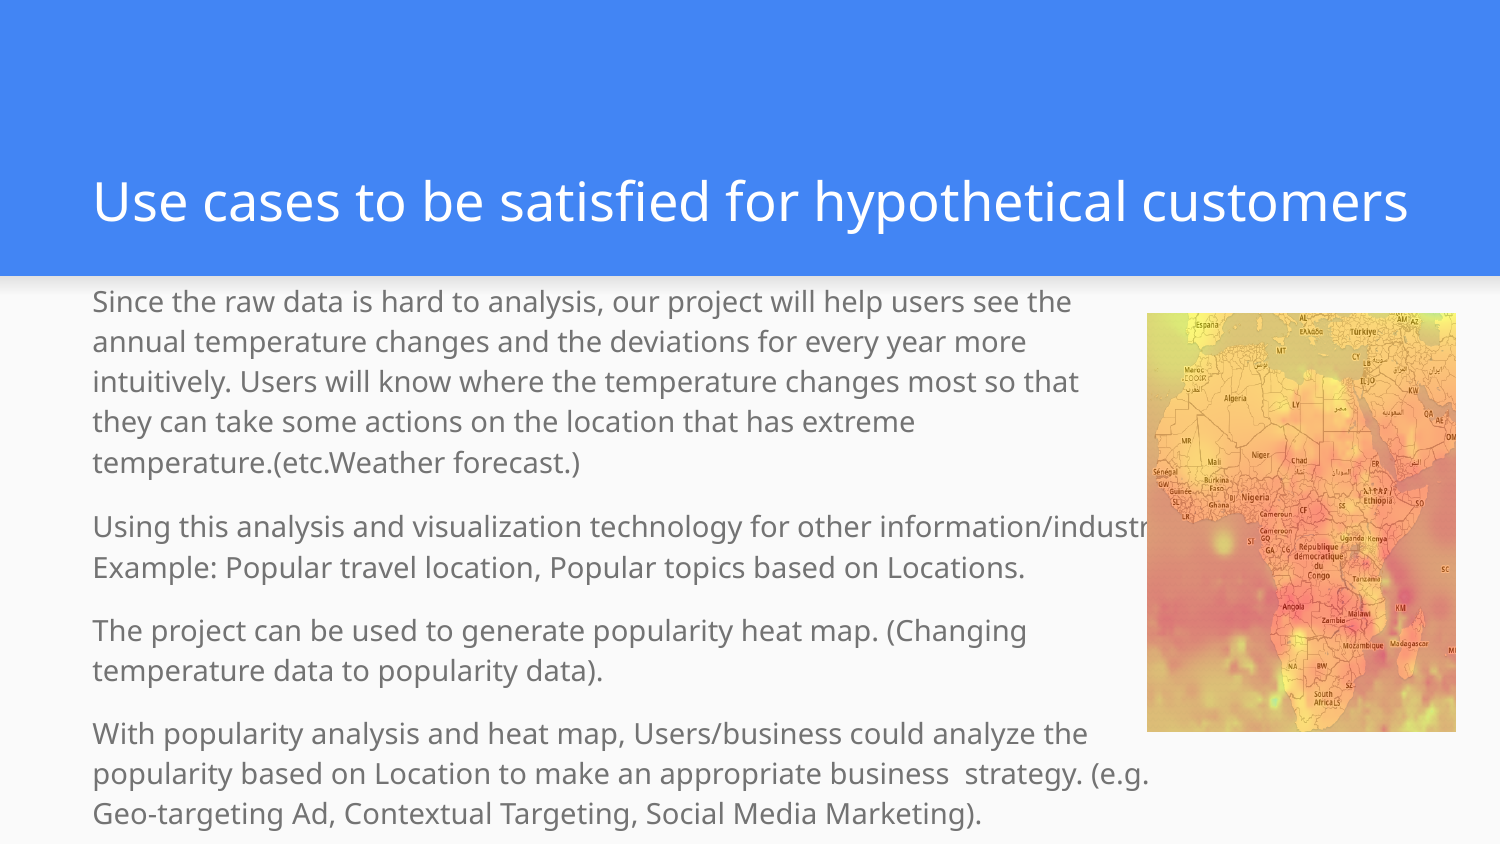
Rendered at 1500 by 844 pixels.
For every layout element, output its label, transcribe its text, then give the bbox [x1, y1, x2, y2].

list Using this analysis and visualization technology for other information/industry: Example: Popular travel location, Popular topics based on Locations. The project can be used to generate popularity heat map. (Changing temperature data to popularity data). With popularity analysis and heat map, Users/business could analyze the popularity based on Location to make an appropriate business strategy. (e.g. Geo-targeting Ad, Contextual Targeting, Social Media Marketing). [77, 488, 1208, 826]
list Since the raw data is hard to analysis, our project will help users see the annual temperature changes and the deviations for every year more intuitively. Users will know where the temperature changes most so that they can take some actions on the location that has extreme temperature.(etc.Weather forecast.) [77, 263, 1110, 488]
picture [1147, 313, 1456, 732]
title Use cases to be satisfied for hypothetical customers [77, 121, 1427, 248]
